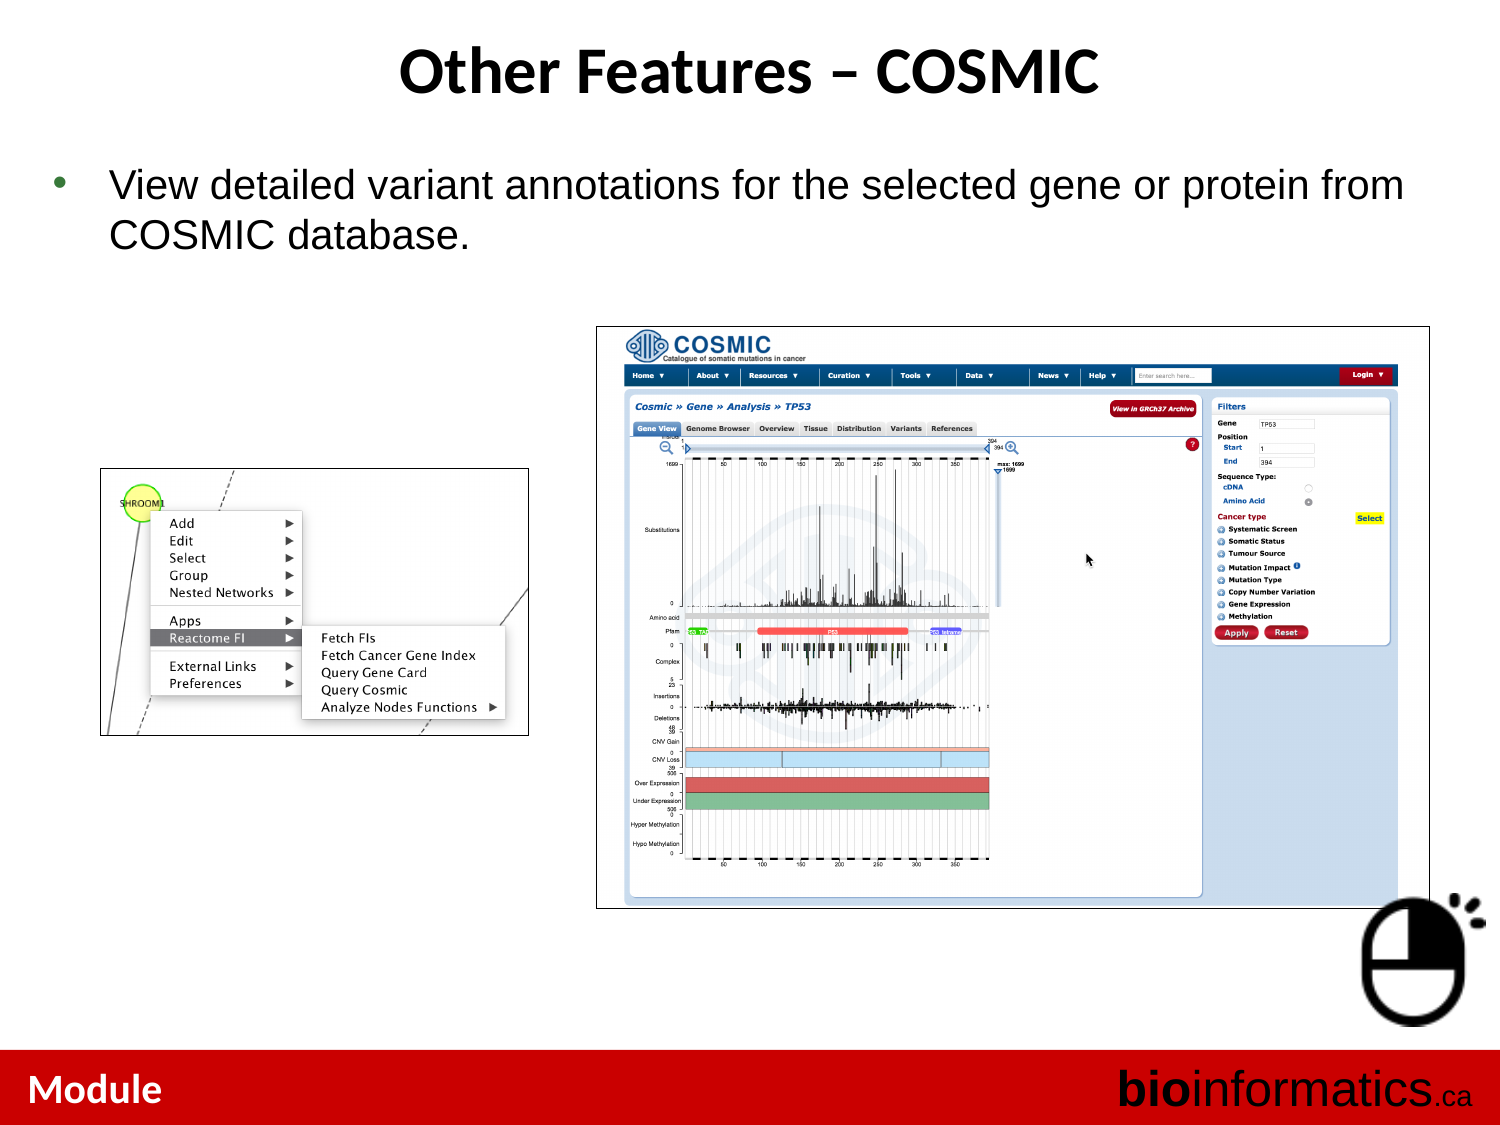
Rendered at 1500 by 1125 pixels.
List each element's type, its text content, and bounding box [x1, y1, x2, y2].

list View detailed variant annotations for the selected gene or protein from COSMIC database. [37, 149, 1500, 1088]
picture [100, 467, 529, 737]
text_box Other Features – COSMIC [24, 0, 1475, 138]
picture [596, 326, 1486, 1027]
